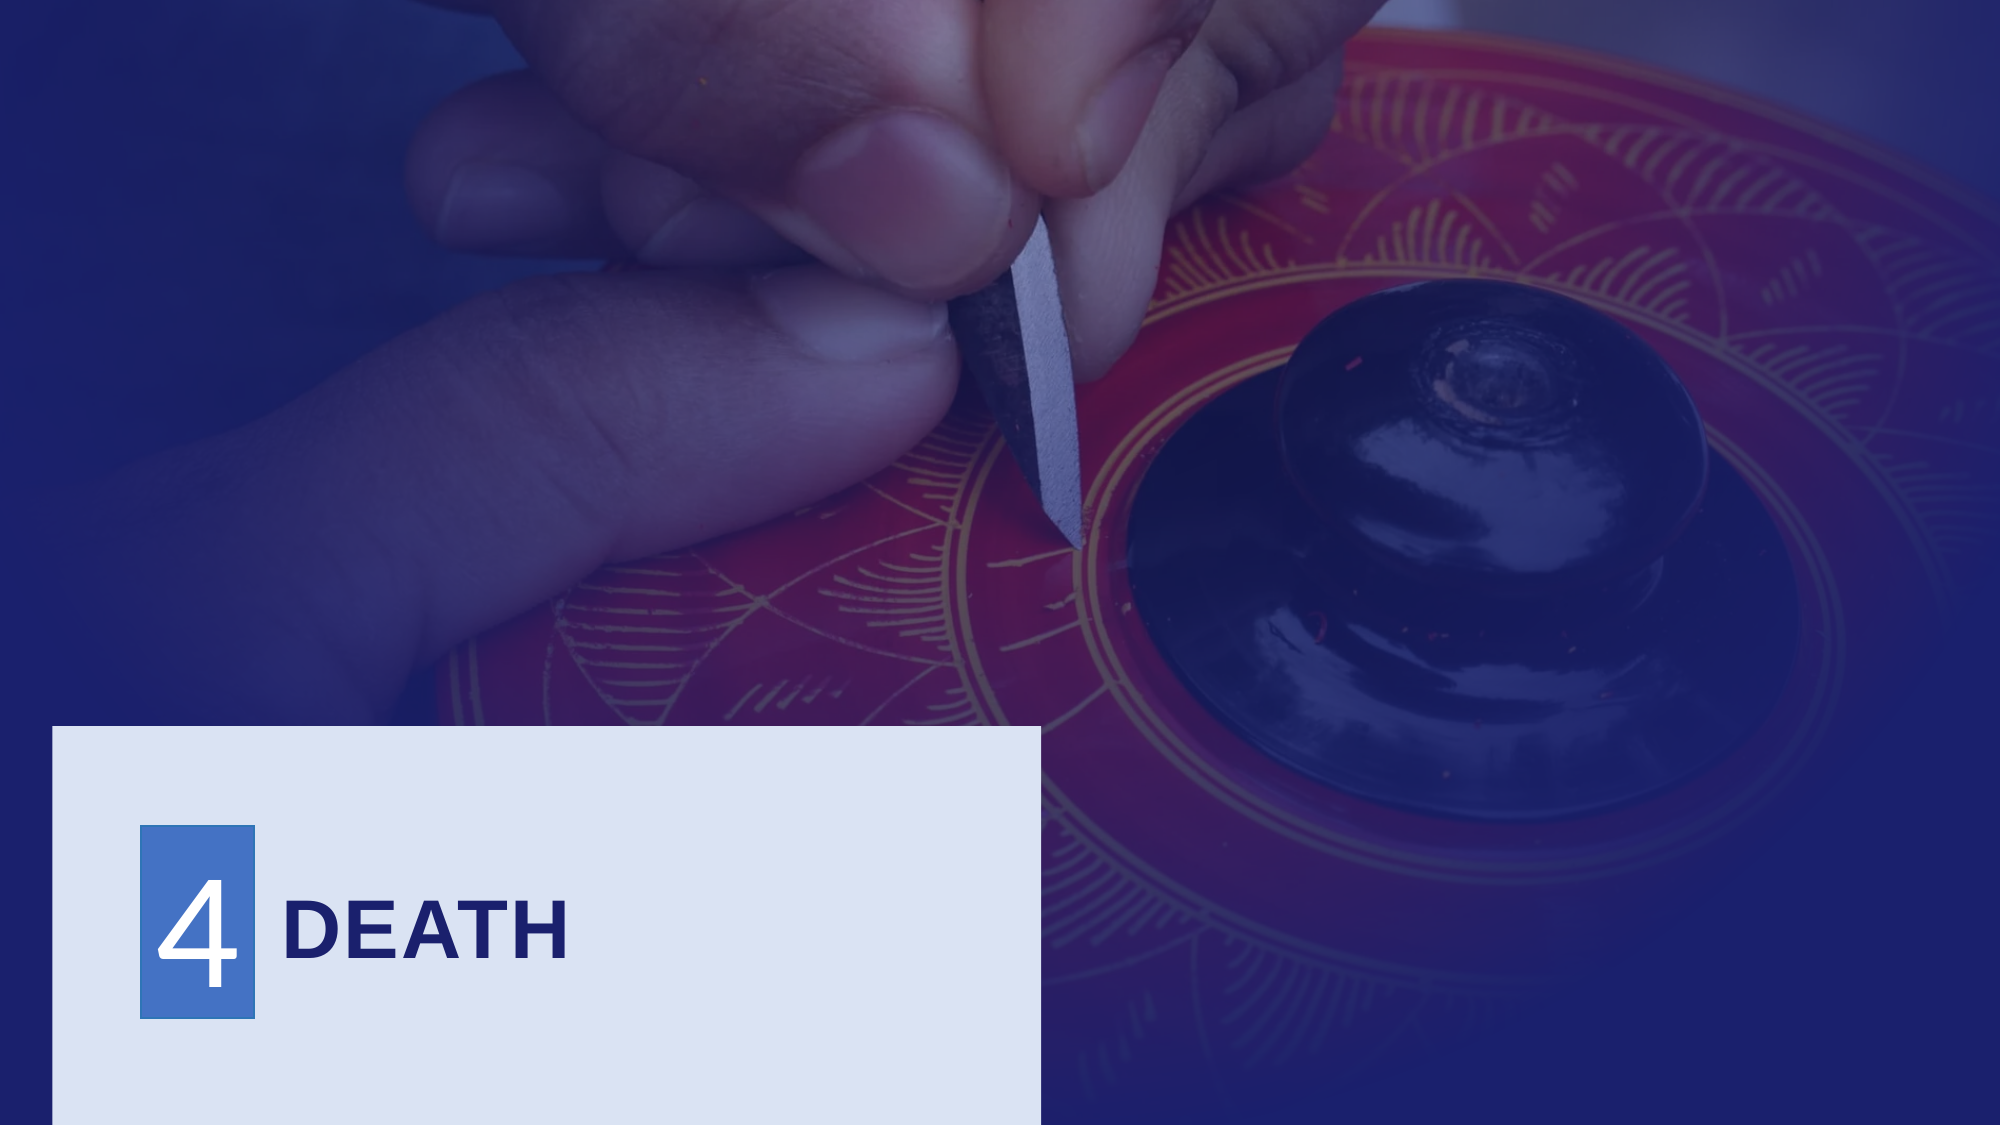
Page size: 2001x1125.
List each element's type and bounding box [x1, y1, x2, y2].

picture [0, 0, 2000, 1125]
text_box [141, 813, 254, 1031]
text_box [52, 726, 1042, 1125]
